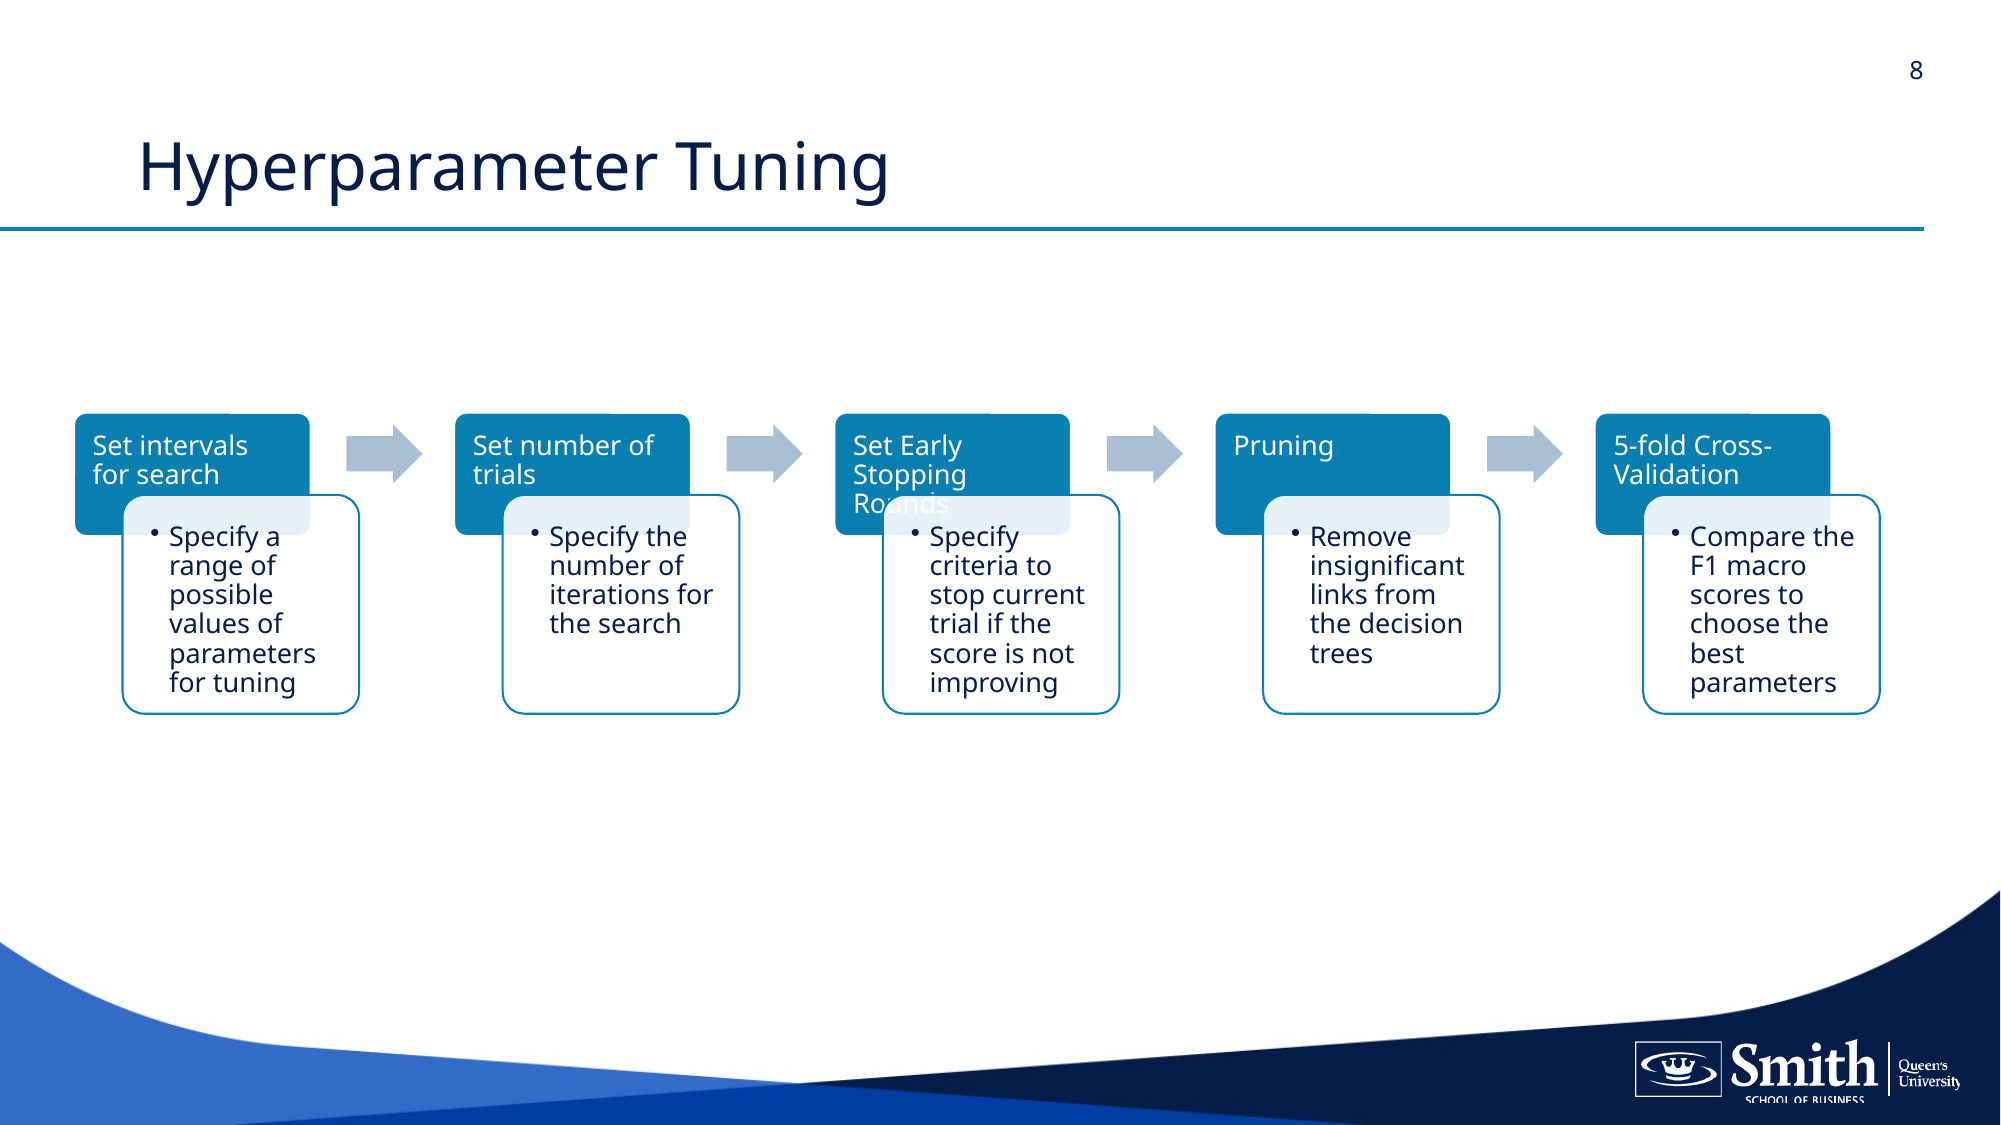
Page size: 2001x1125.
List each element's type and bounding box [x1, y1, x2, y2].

text_box [72, 10, 1881, 1116]
picture [0, 0, 2001, 1125]
